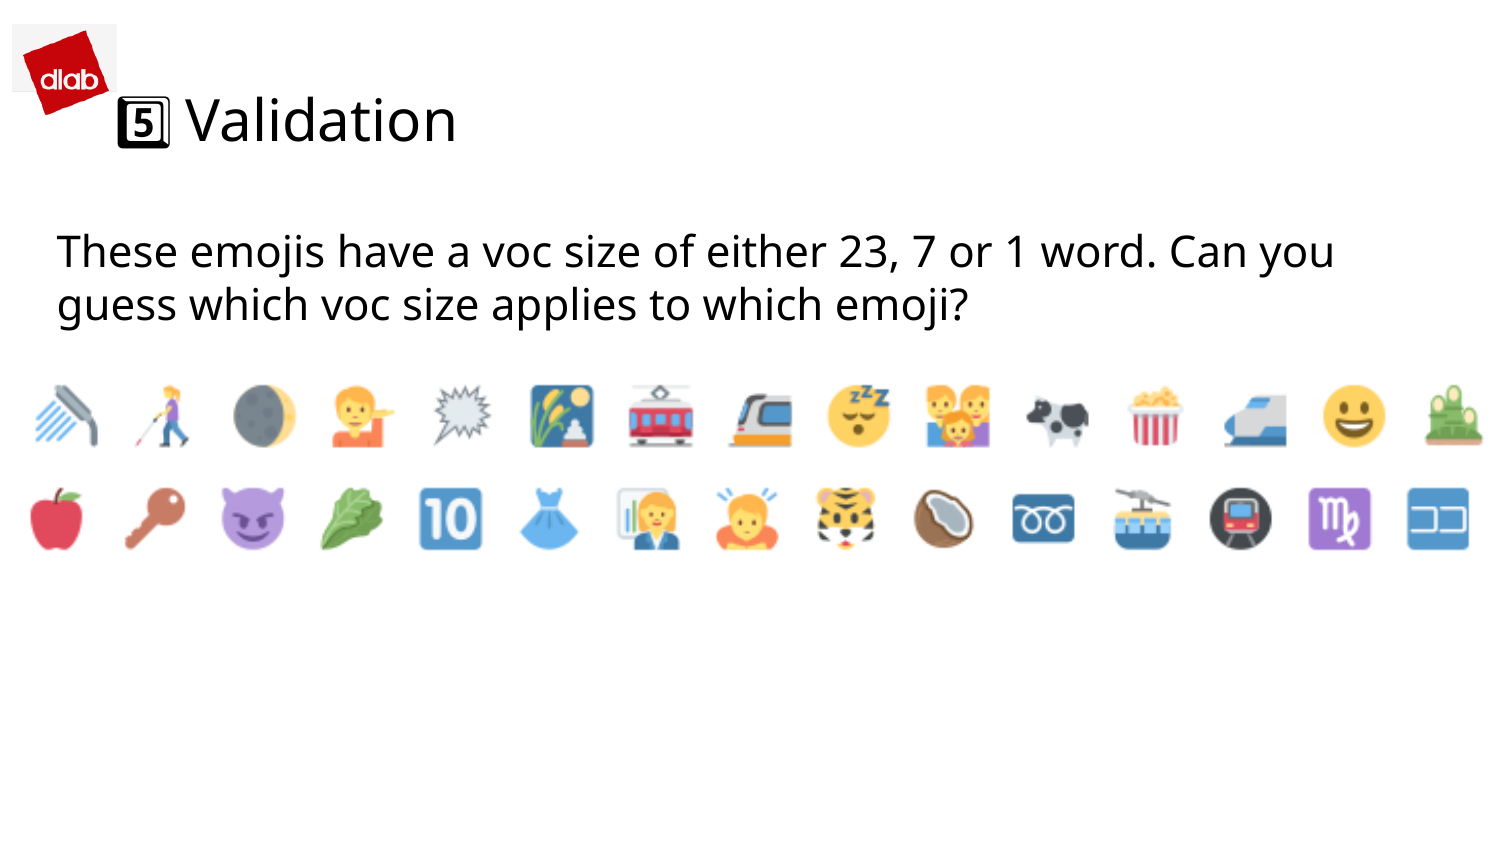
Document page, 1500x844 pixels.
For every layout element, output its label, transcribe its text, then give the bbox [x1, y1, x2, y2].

picture [12, 24, 117, 127]
text_box 5️⃣ Validation [100, 68, 1498, 163]
text_box These emojis have a voc size of either 23, 7 or 1 word. Can you guess which voc size applies to which emoji? [41, 209, 1373, 363]
picture [23, 365, 1499, 571]
